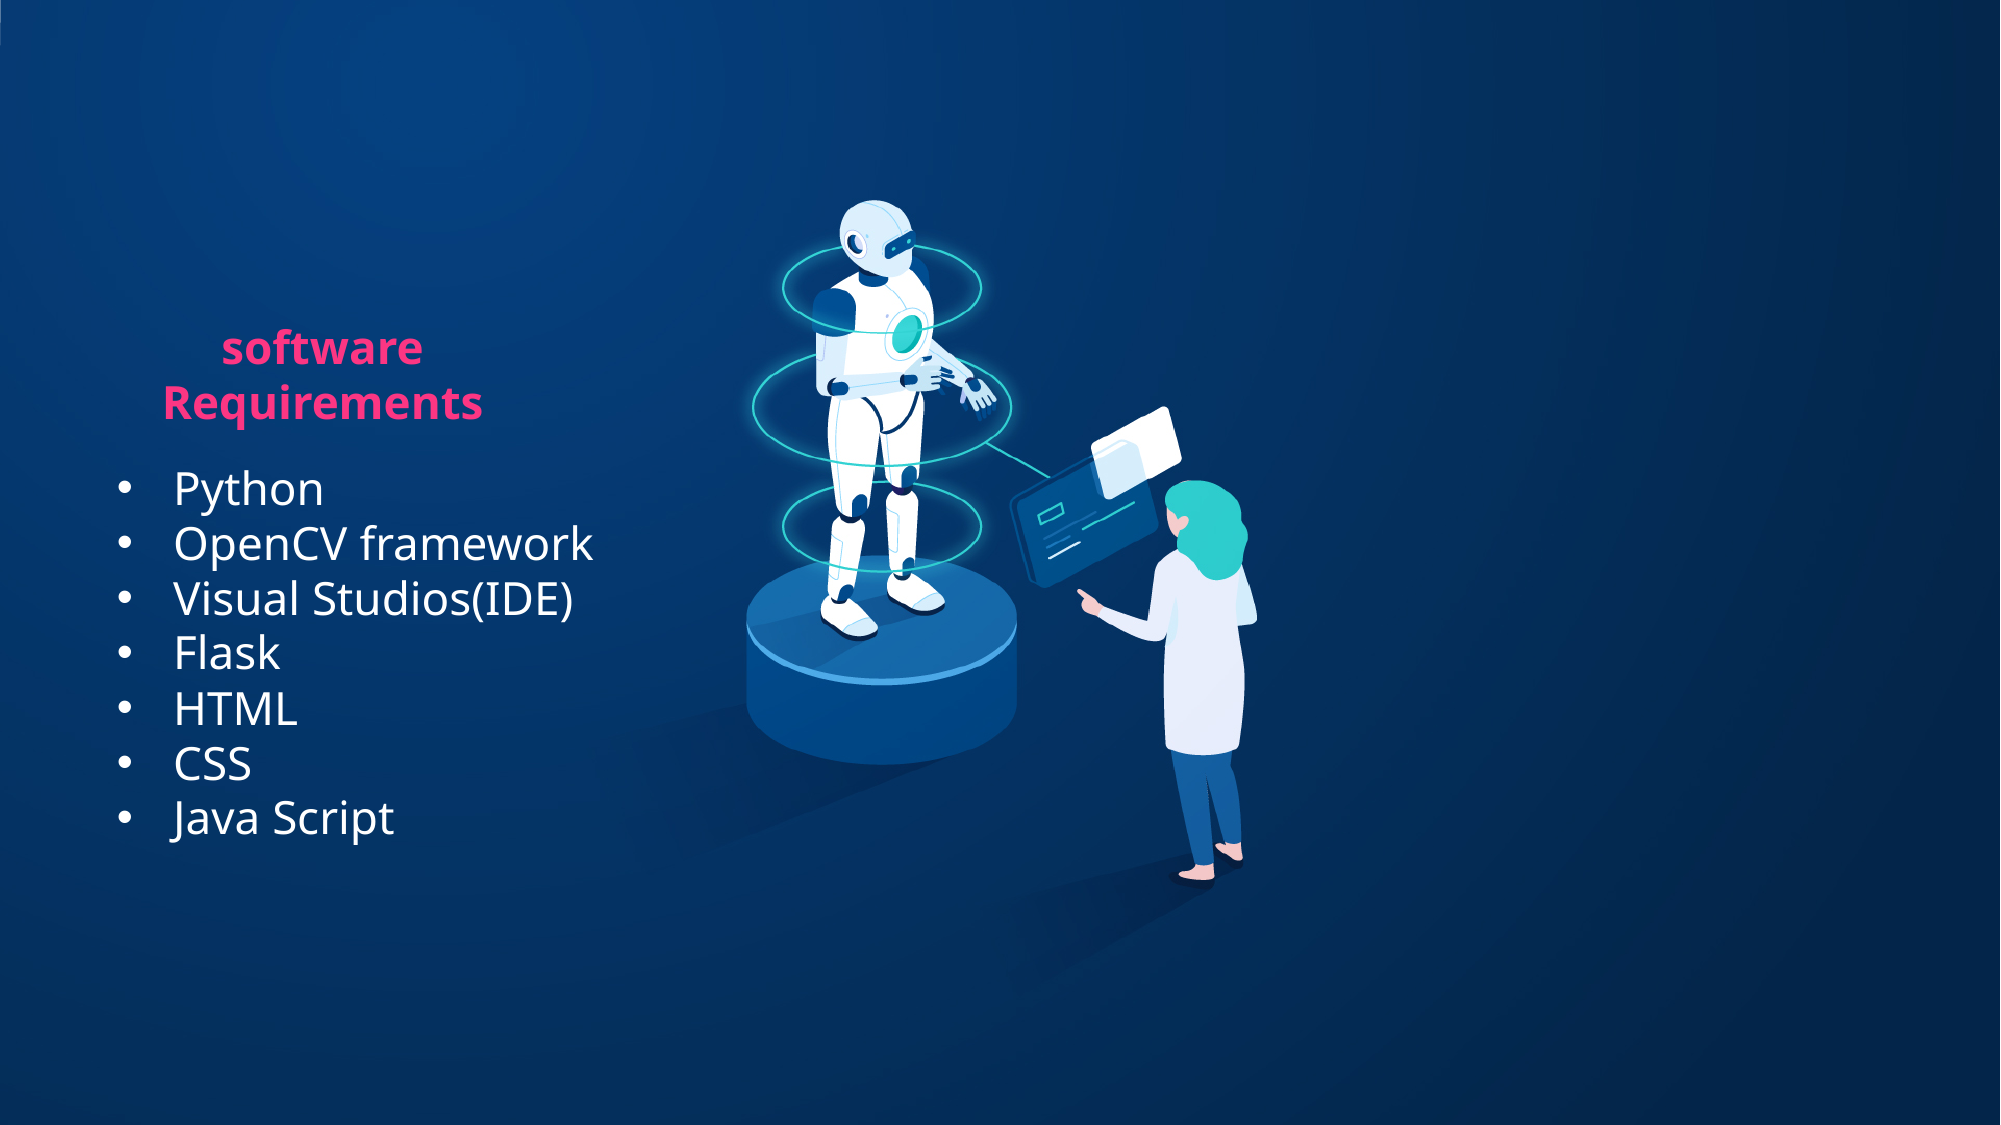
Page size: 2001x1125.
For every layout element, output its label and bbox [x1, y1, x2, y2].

list [0, 0, 2000, 1125]
